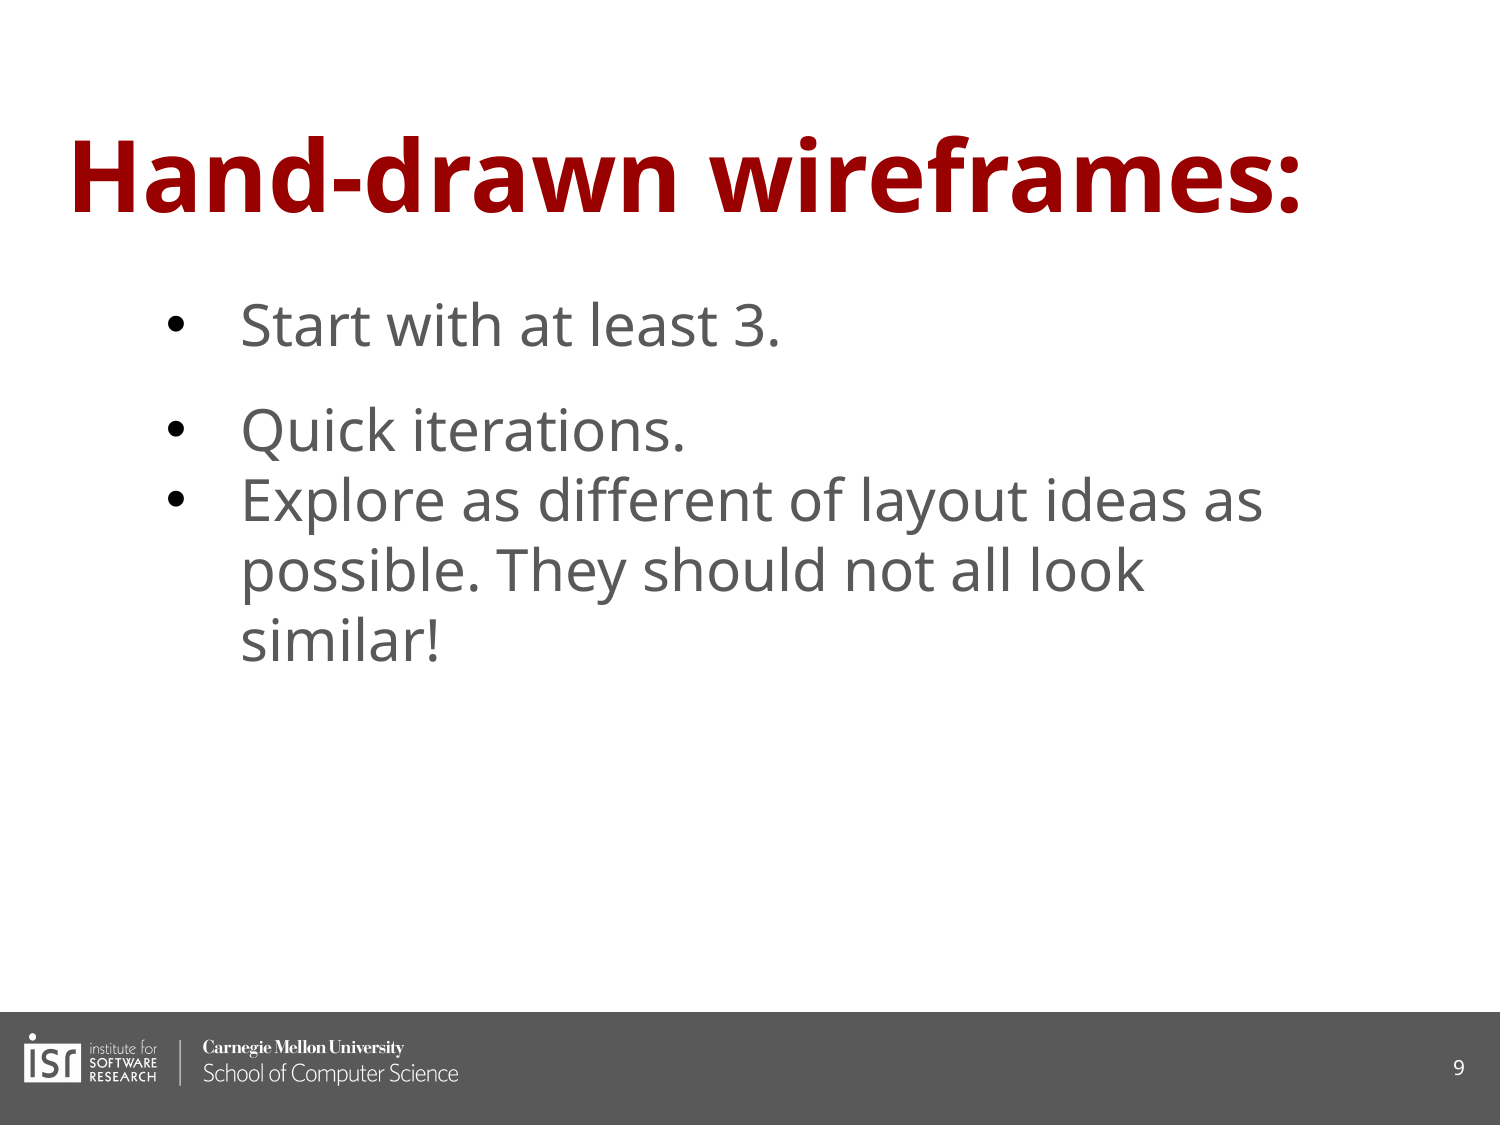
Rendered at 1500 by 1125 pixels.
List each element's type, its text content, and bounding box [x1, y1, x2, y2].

title Hand-drawn wireframes: [51, 97, 1449, 223]
text_box Start with at least 3. Quick iterations. Explore as different of layout ideas as possible. They should not all look similar! [151, 246, 1349, 681]
picture [24, 1033, 458, 1086]
slide_number 9 [1389, 1025, 1480, 1112]
